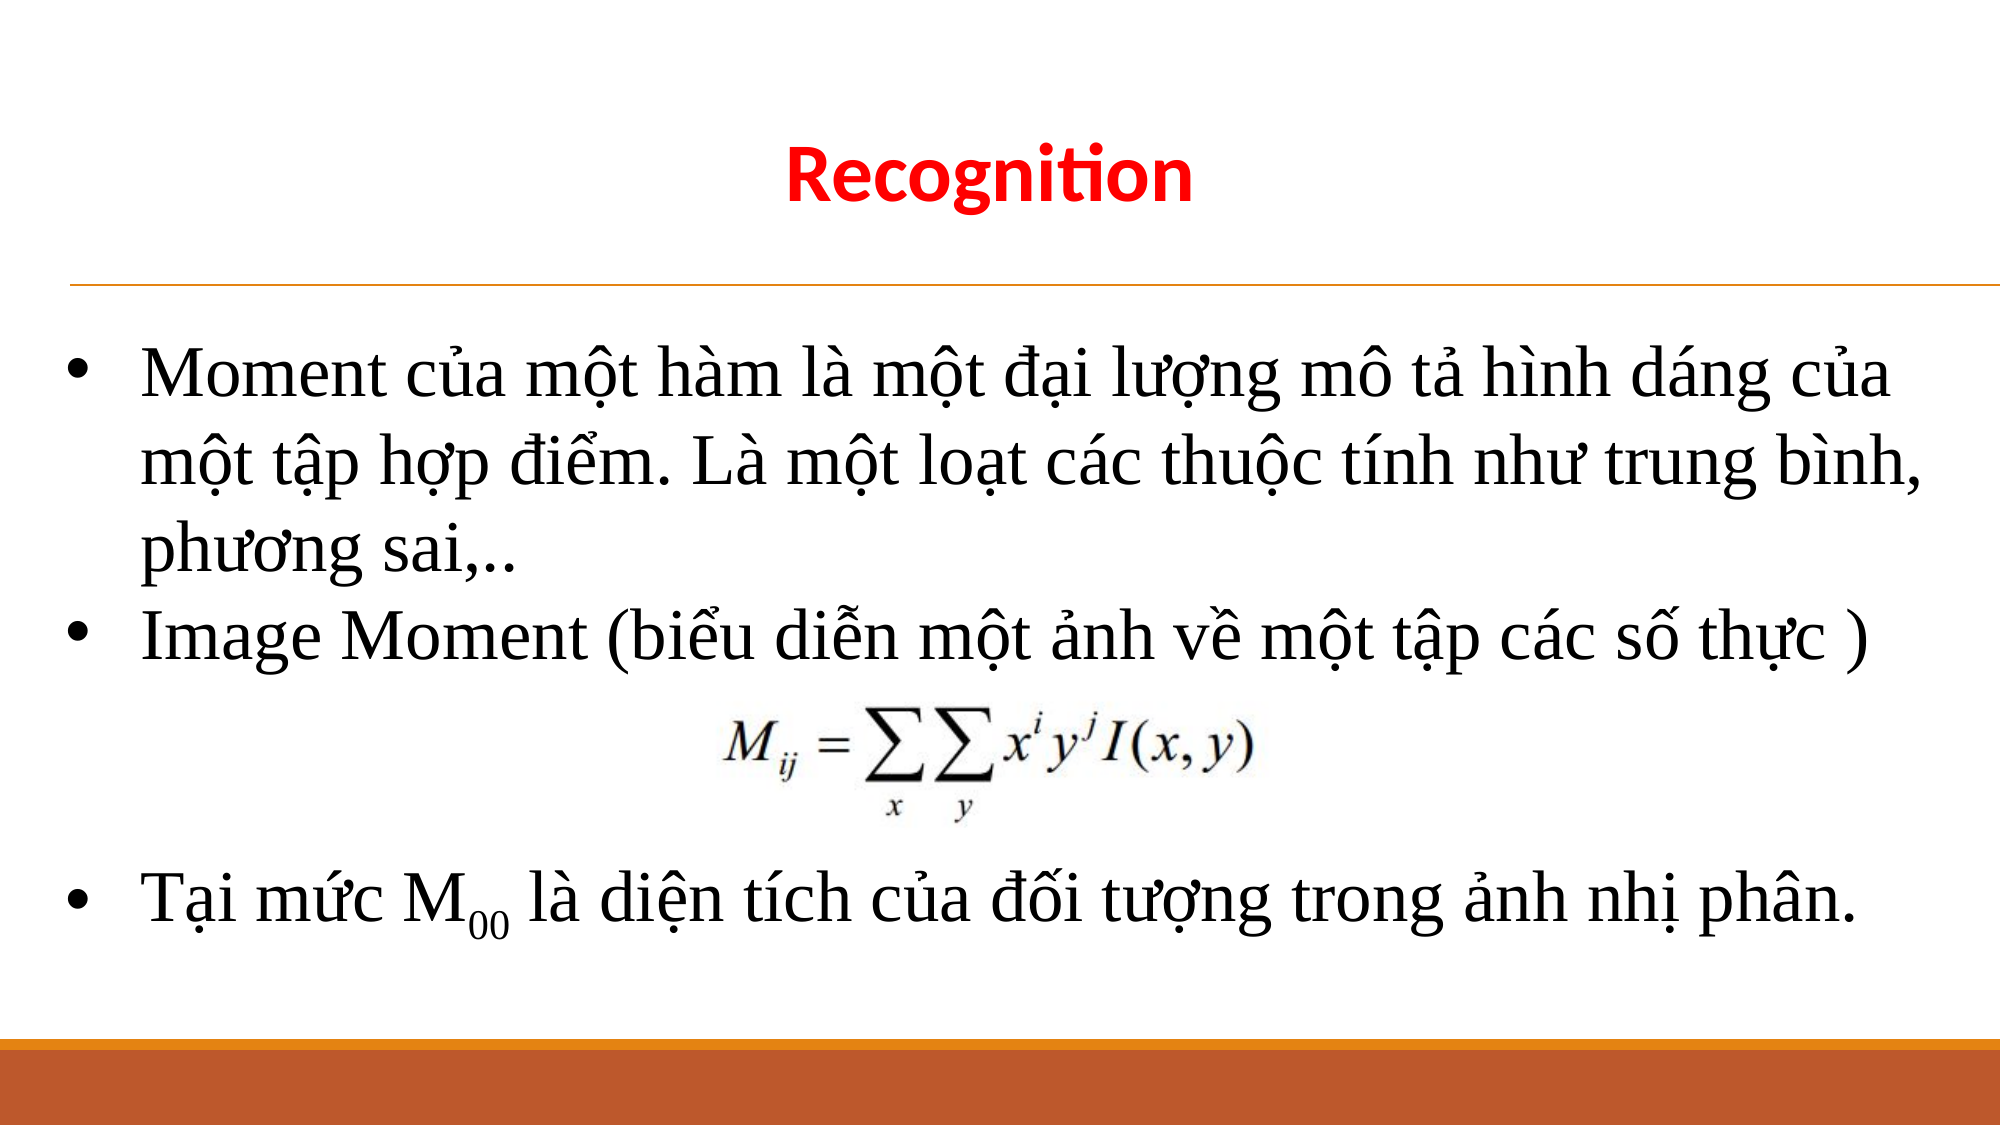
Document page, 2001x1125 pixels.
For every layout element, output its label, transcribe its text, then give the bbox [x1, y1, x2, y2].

text_box Moment của một hàm là một đại lượng mô tả hình dáng của một tập hợp điểm. Là một loạt các thuộc tính như trung bình, phương sai,.. Image Moment (biểu diễn một ảnh về một tập các số thực ) Tại mức M00 là diện tích của đối tượng trong ảnh nhị phân. [50, 316, 1943, 956]
picture [617, 676, 1377, 839]
text_box Recognition [407, 110, 1593, 225]
